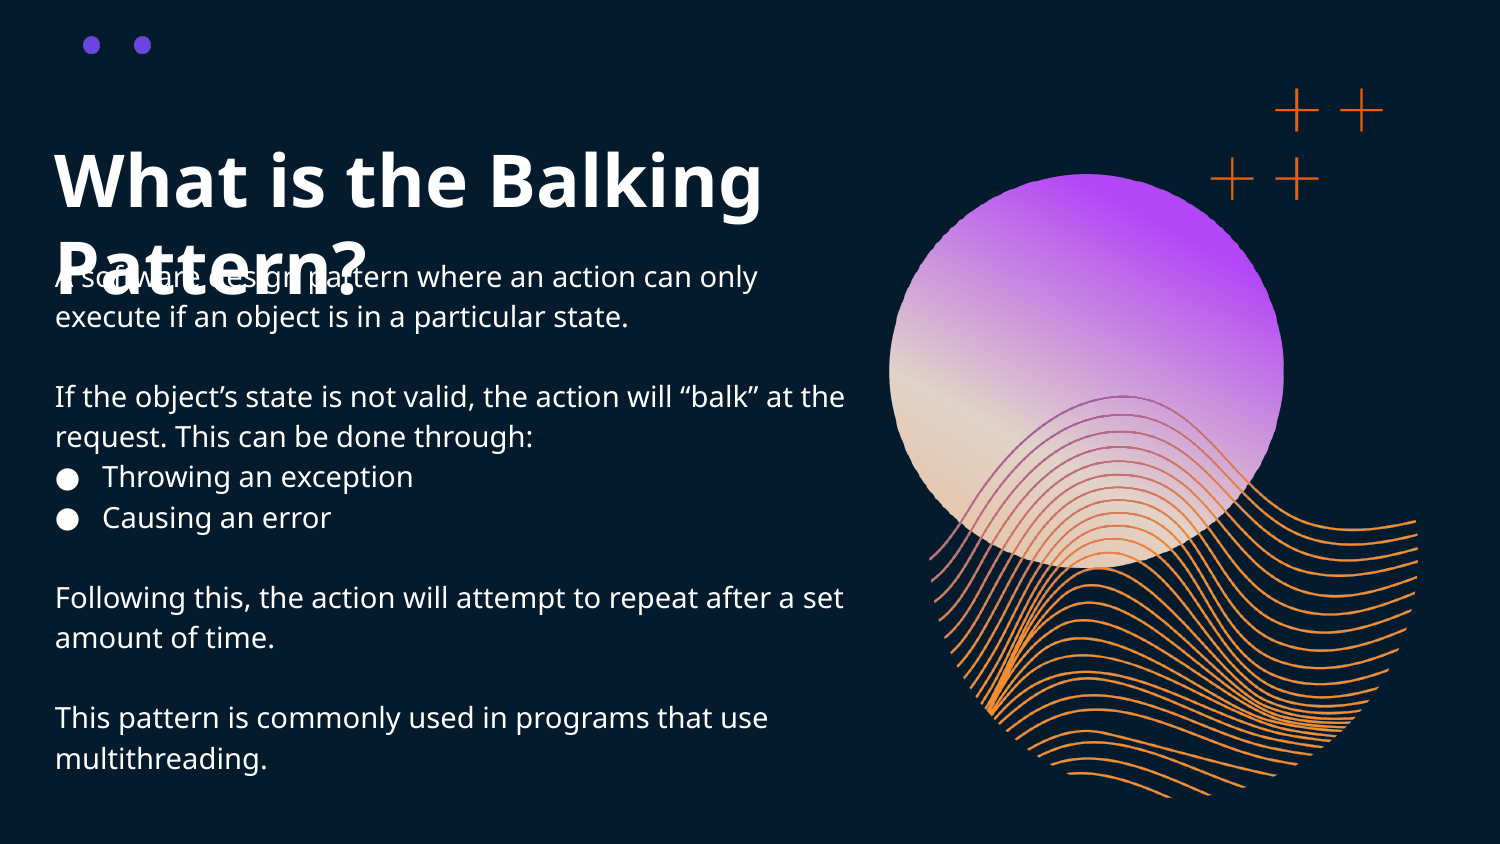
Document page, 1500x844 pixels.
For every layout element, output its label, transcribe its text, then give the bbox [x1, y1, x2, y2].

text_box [889, 88, 1418, 798]
picture [83, 36, 151, 54]
subtitle A software design pattern where an action can only execute if an object is in a particular state. If the object’s state is not valid, the action will “balk” at the request. This can be done through: Throwing an exception Causing an error Following this, the action will attempt to repeat after a set amount of time. This pattern is commonly used in programs that use multithreading. [40, 230, 867, 798]
title What is the Balking Pattern? [40, 119, 884, 231]
